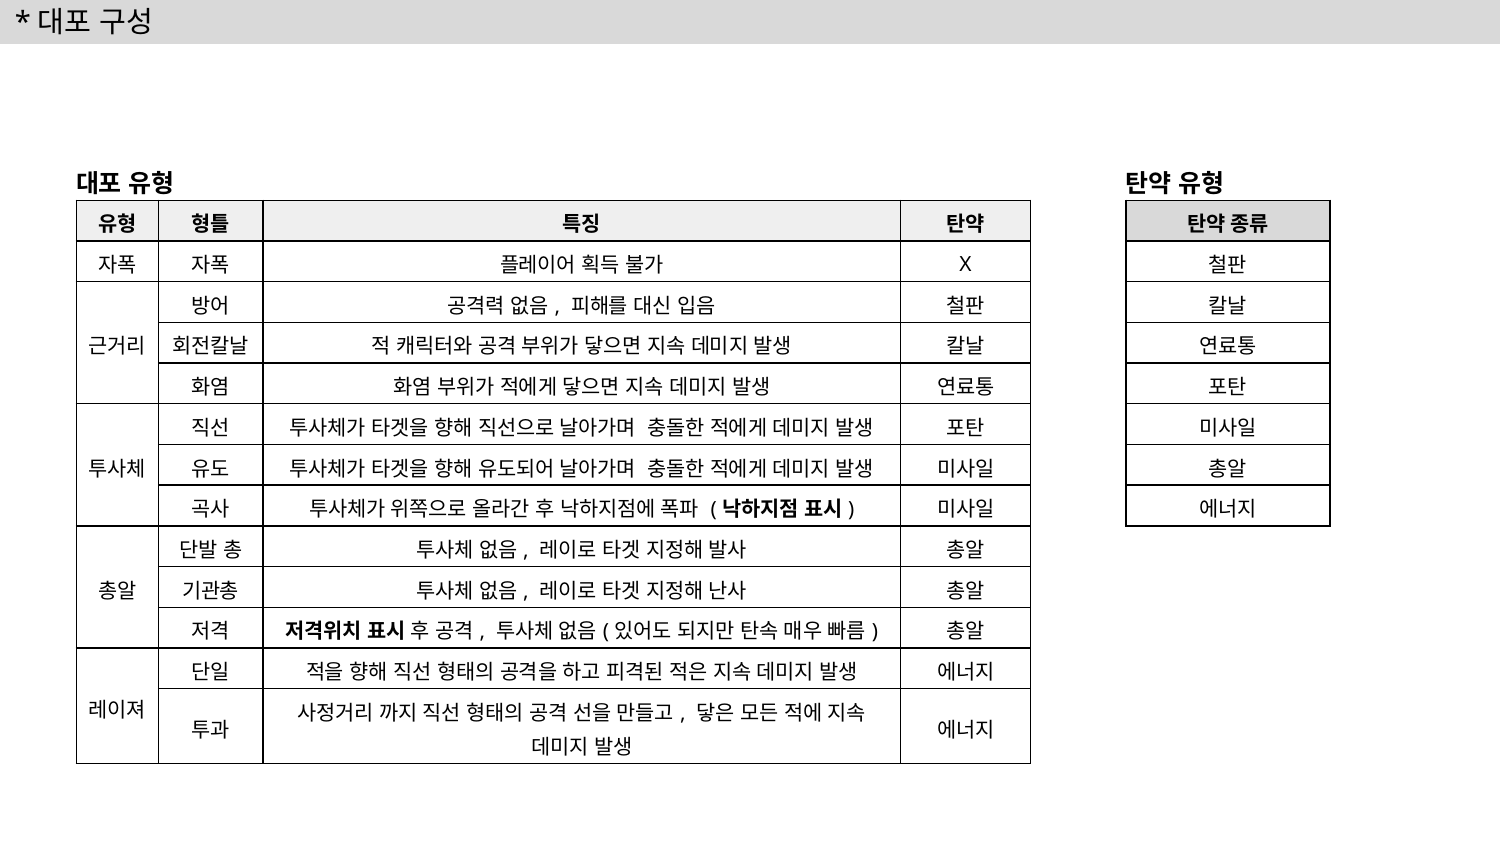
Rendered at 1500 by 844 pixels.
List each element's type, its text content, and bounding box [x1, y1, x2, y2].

table_cell 곡사 [159, 486, 262, 525]
table_cell 연료통 [1127, 323, 1329, 362]
table_cell 저격 [159, 608, 262, 647]
table_cell 철판 [1127, 242, 1329, 281]
table_cell 적을 향해 직선 형태의 공격을 하고 피격된 적은 지속 데미지 발생 [264, 649, 900, 688]
table_cell 플레이어 획득 불가 [264, 242, 900, 281]
table_cell 에너지 [1127, 486, 1329, 525]
table_cell X [901, 242, 1030, 281]
table_cell 철판 [901, 282, 1030, 322]
table_cell 총알 [901, 567, 1030, 607]
table_cell 칼날 [901, 323, 1030, 362]
table_cell 총알 [77, 527, 158, 647]
table_cell 연료통 [901, 364, 1030, 403]
table_cell 총알 [901, 527, 1030, 566]
table_cell 화염 부위가 적에게 닿으면 지속 데미지 발생 [264, 364, 900, 403]
table_header 특징 [264, 201, 900, 240]
table_cell 근거리 [77, 282, 158, 403]
table_cell 단일 [159, 649, 262, 688]
table_cell 방어 [159, 282, 262, 322]
table_cell 투과 [159, 689, 262, 763]
table_cell 자폭 [159, 242, 262, 281]
table_cell 미사일 [1127, 404, 1329, 444]
table_cell 저격위치 표시 후 공격, 투사체 없음(있어도 되지만 탄속 매우 빠름) [264, 608, 900, 647]
text_box 탄약 유형 [1125, 162, 1389, 196]
table_cell 사정거리 까지 직선 형태의 공격 선을 만들고, 닿은 모든 적에 지속 데미지 발생 [264, 689, 900, 763]
table_cell 칼날 [1127, 282, 1329, 322]
table_cell 투사체 [77, 404, 158, 525]
table_cell 유도 [159, 445, 262, 484]
table_cell 포탄 [1127, 364, 1329, 403]
table_cell 투사체가 타겟을 향해 직선으로 날아가며 충돌한 적에게 데미지 발생 [264, 404, 900, 444]
table_cell 총알 [1127, 445, 1329, 484]
table_cell 화염 [159, 364, 262, 403]
table_cell 공격력 없음, 피해를 대신 입음 [264, 282, 900, 322]
table_cell 포탄 [901, 404, 1030, 444]
table_cell 직선 [159, 404, 262, 444]
table_cell 투사체 없음, 레이로 타겟 지정해 발사 [264, 527, 900, 566]
table_cell 에너지 [901, 689, 1030, 763]
table_cell 투사체가 타겟을 향해 유도되어 날아가며 충돌한 적에게 데미지 발생 [264, 445, 900, 484]
table_cell 적 캐릭터와 공격 부위가 닿으면 지속 데미지 발생 [264, 323, 900, 362]
table_cell 총알 [901, 608, 1030, 647]
table_cell 레이져 [77, 649, 158, 763]
table_cell 자폭 [77, 242, 158, 281]
table_header 탄약 [901, 201, 1030, 240]
title *대포 구성 [0, 0, 1500, 44]
text_box 대포 유형 [76, 162, 497, 196]
table_cell 미사일 [901, 445, 1030, 484]
table_header 형틀 [159, 201, 262, 240]
table_cell 미사일 [901, 486, 1030, 525]
table_cell 기관총 [159, 567, 262, 607]
table_cell 에너지 [901, 649, 1030, 688]
table_header 탄약 종류 [1127, 201, 1329, 240]
table_cell 투사체 없음, 레이로 타겟 지정해 난사 [264, 567, 900, 607]
table_cell 투사체가 위쪽으로 올라간 후 낙하지점에 폭파 (낙하지점 표시) [264, 486, 900, 525]
table_header 유형 [77, 201, 158, 240]
table_cell 단발 총 [159, 527, 262, 566]
table_cell 회전칼날 [159, 323, 262, 362]
